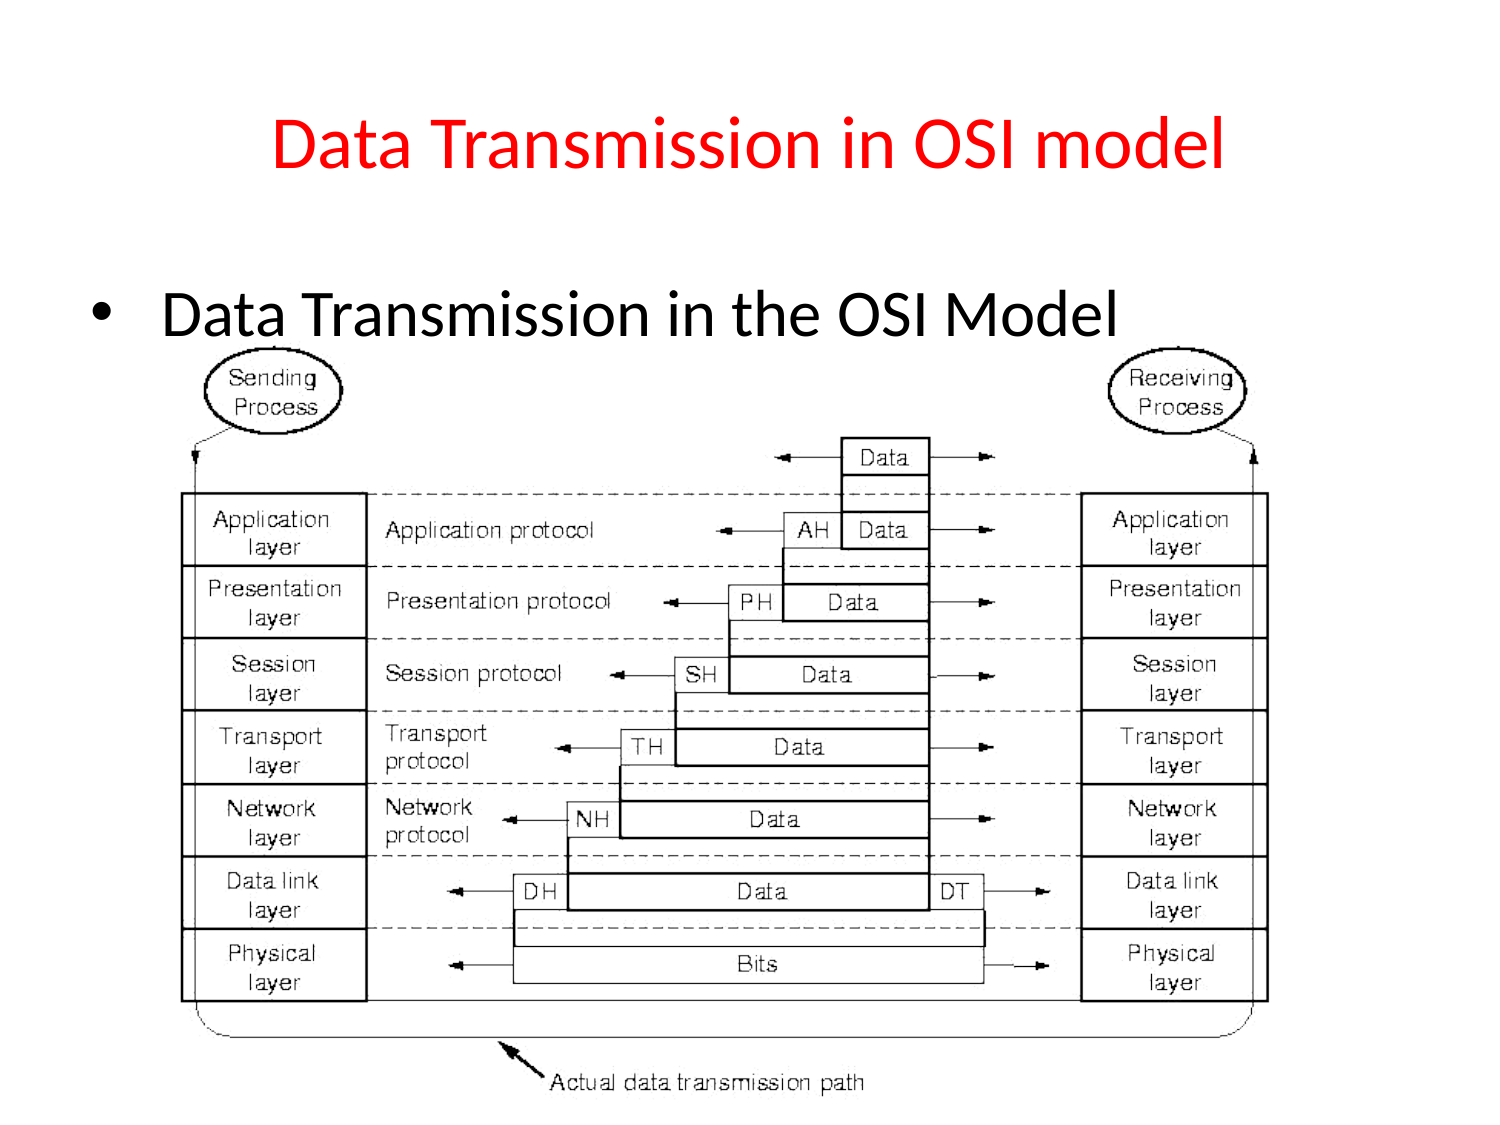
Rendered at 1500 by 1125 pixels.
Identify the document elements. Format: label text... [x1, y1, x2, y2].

picture [149, 325, 1294, 1106]
title Data Transmission in OSI model [75, 45, 1425, 233]
list Data Transmission in the OSI Model [75, 262, 1425, 1005]
